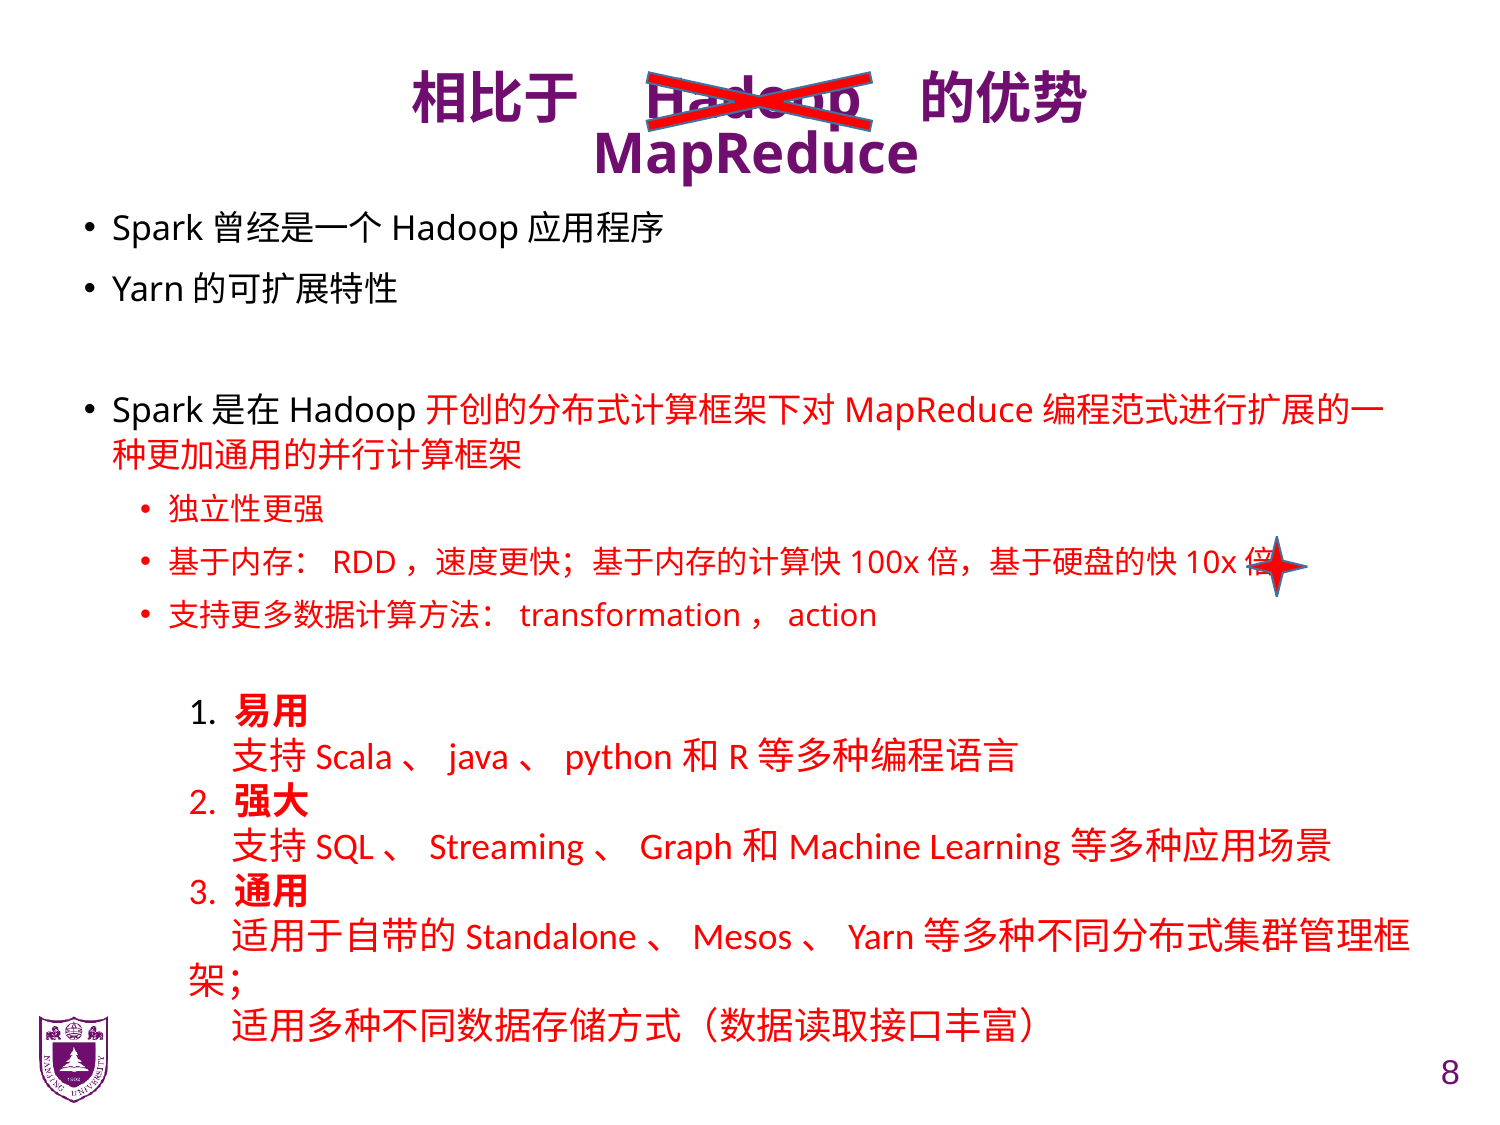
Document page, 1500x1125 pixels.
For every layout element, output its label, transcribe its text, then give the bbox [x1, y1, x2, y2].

text_box 1. 易用 支持Scala、java、python和R等多种编程语言 2. 强大 支持SQL、Streaming、Graph和Machine Learning等多种应用场景 3. 通用 适用于自带的Standalone、Mesos、Yarn等多种不同分布式集群管理框架； 适用多种不同数据存储方式（数据读取接口丰富） [173, 679, 1442, 1055]
text_box MapReduce [572, 117, 941, 194]
slide_number 8 [1370, 1047, 1475, 1095]
list Spark曾经是一个Hadoop应用程序 Yarn的可扩展特性 Spark是在Hadoop开创的分布式计算框架下对MapReduce编程范式进行扩展的一种更加通用的并行计算框架 独立性更强 基于内存：RDD，速度更快；基于内存的计算快100x倍，基于硬盘的快10x倍 支持更多数据计算方法：transformation，action [68, 194, 1431, 1046]
title 相比于 Hadoop 的优势 [68, 47, 1431, 154]
text_box [1246, 536, 1308, 598]
text_box [645, 71, 874, 117]
picture [39, 1016, 108, 1103]
